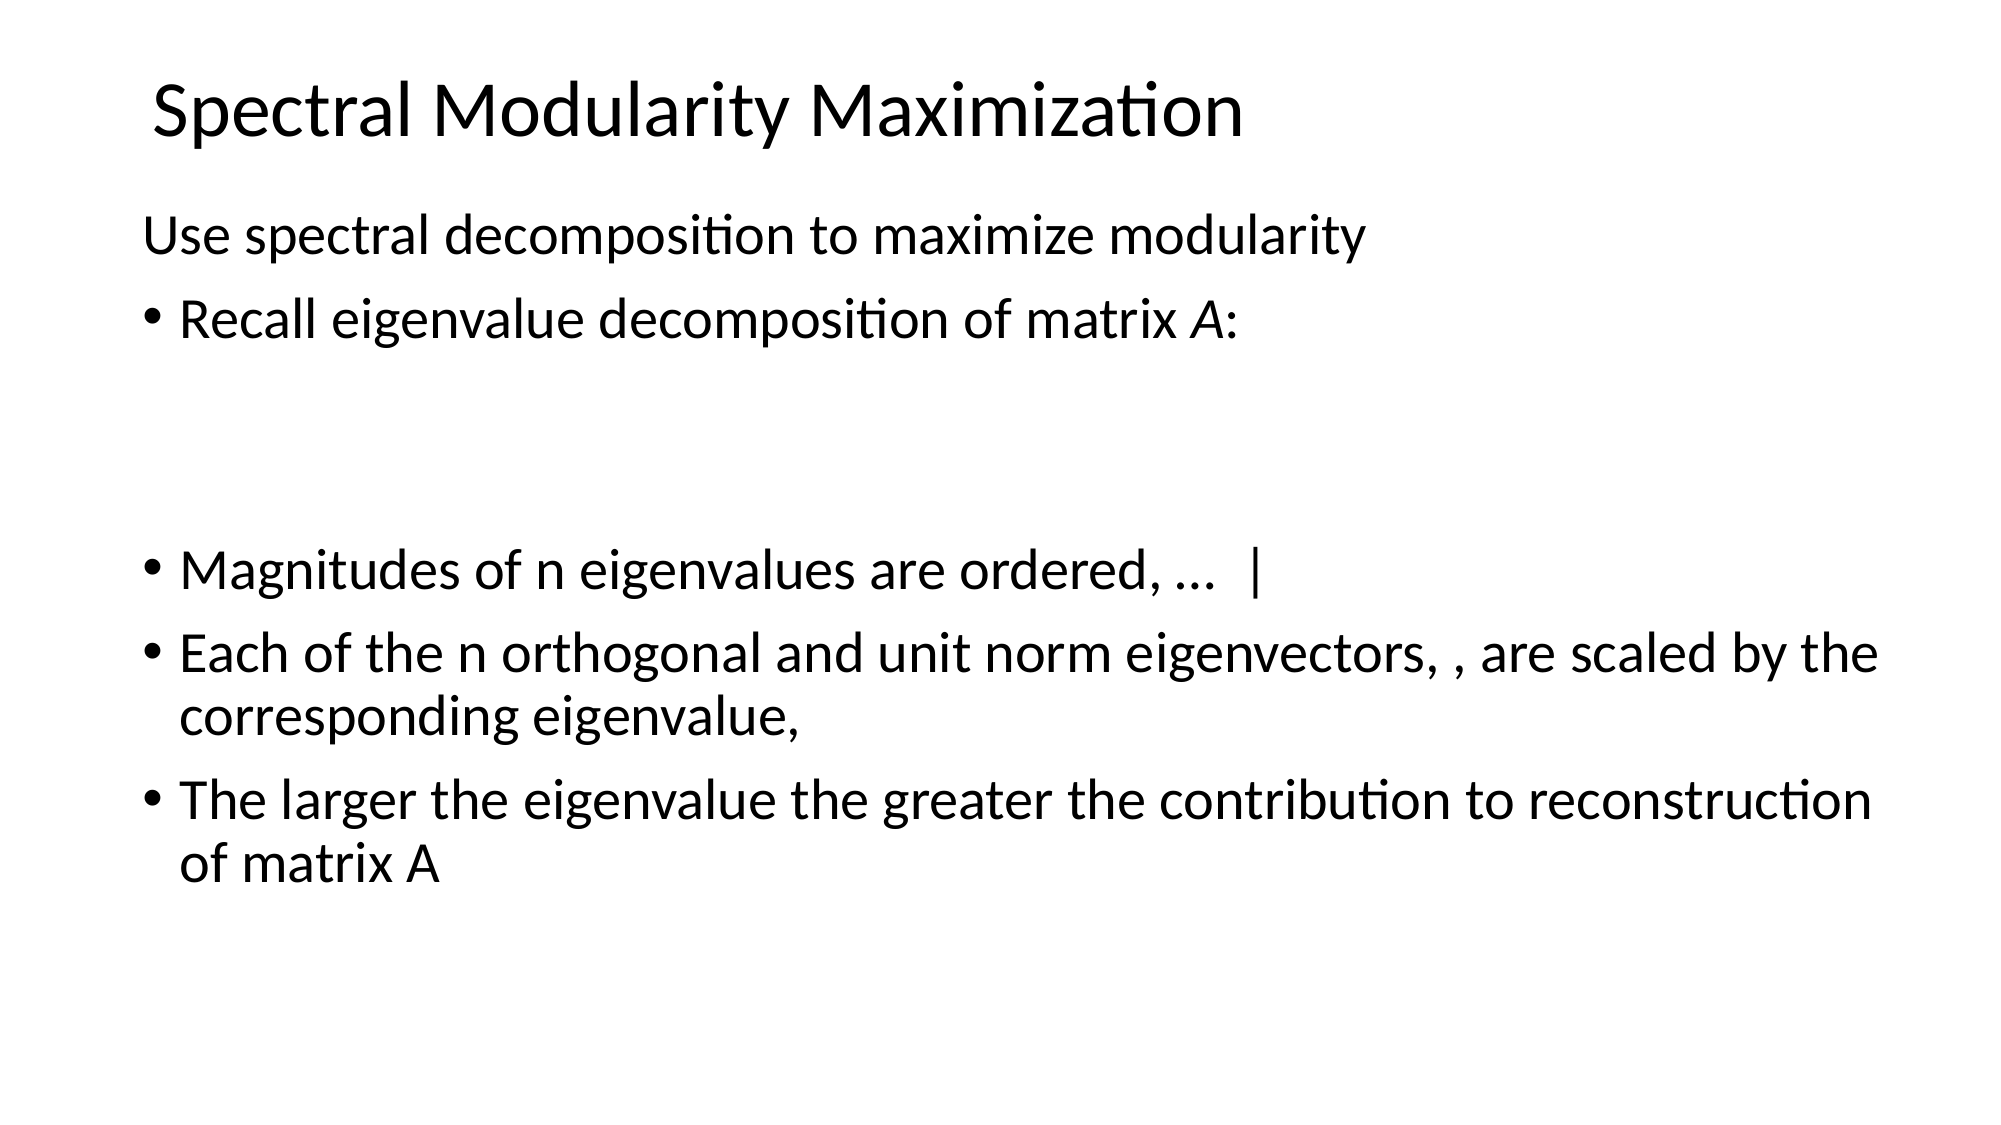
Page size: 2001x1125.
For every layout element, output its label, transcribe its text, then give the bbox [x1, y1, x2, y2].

title Spectral Modularity Maximization [137, 59, 1863, 162]
